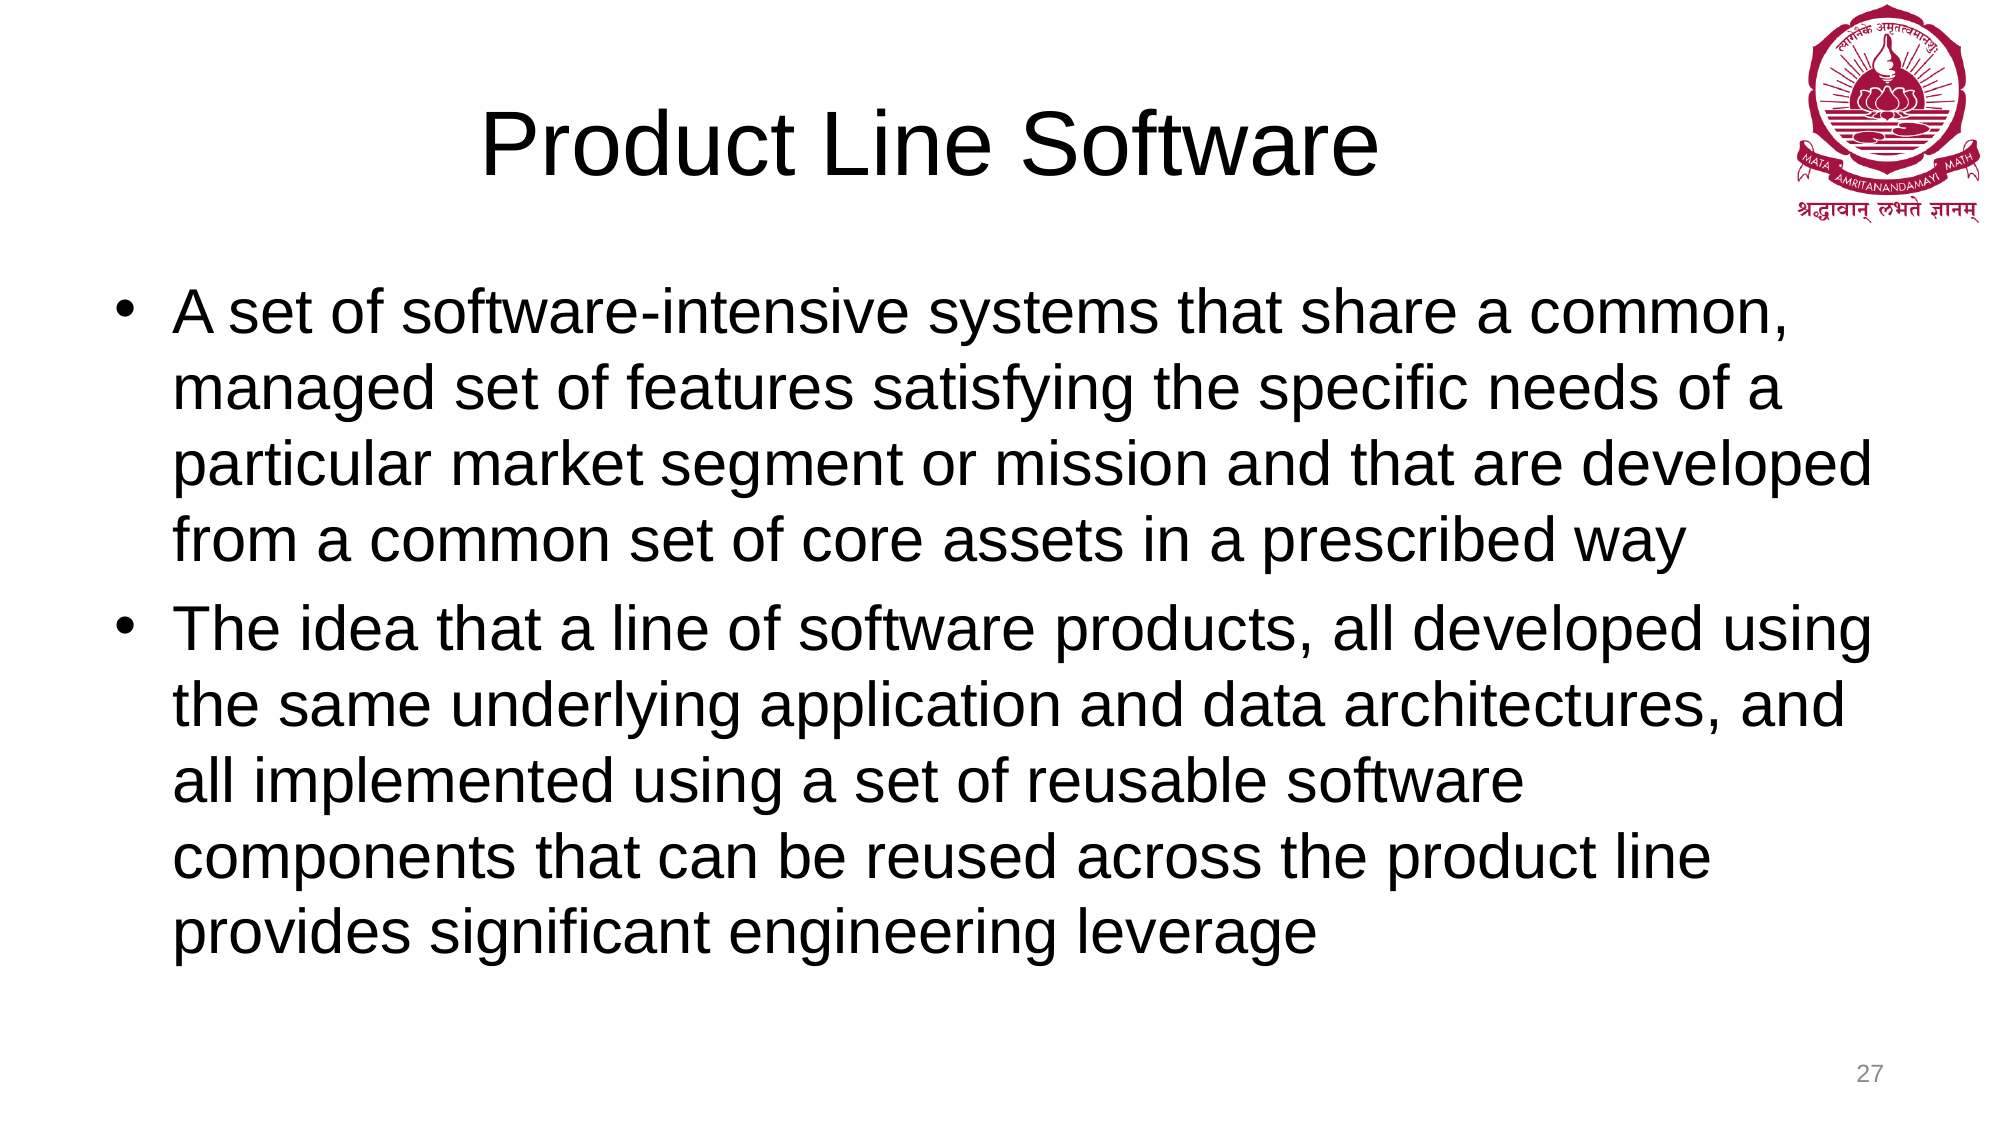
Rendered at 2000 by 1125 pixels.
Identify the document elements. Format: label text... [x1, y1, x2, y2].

title Product Line Software [99, 45, 1763, 233]
list A set of software-intensive systems that share a common, managed set of features satisfying the specific needs of a particular market segment or mission and that are developed from a common set of core assets in a prescribed way The idea that a line of software products, all developed using the same underlying application and data architectures, and all implemented using a set of reusable software components that can be reused across the product line provides significant engineering leverage [99, 262, 1900, 1005]
slide_number 27 [1432, 1042, 1900, 1103]
picture [1776, 1, 2000, 225]
